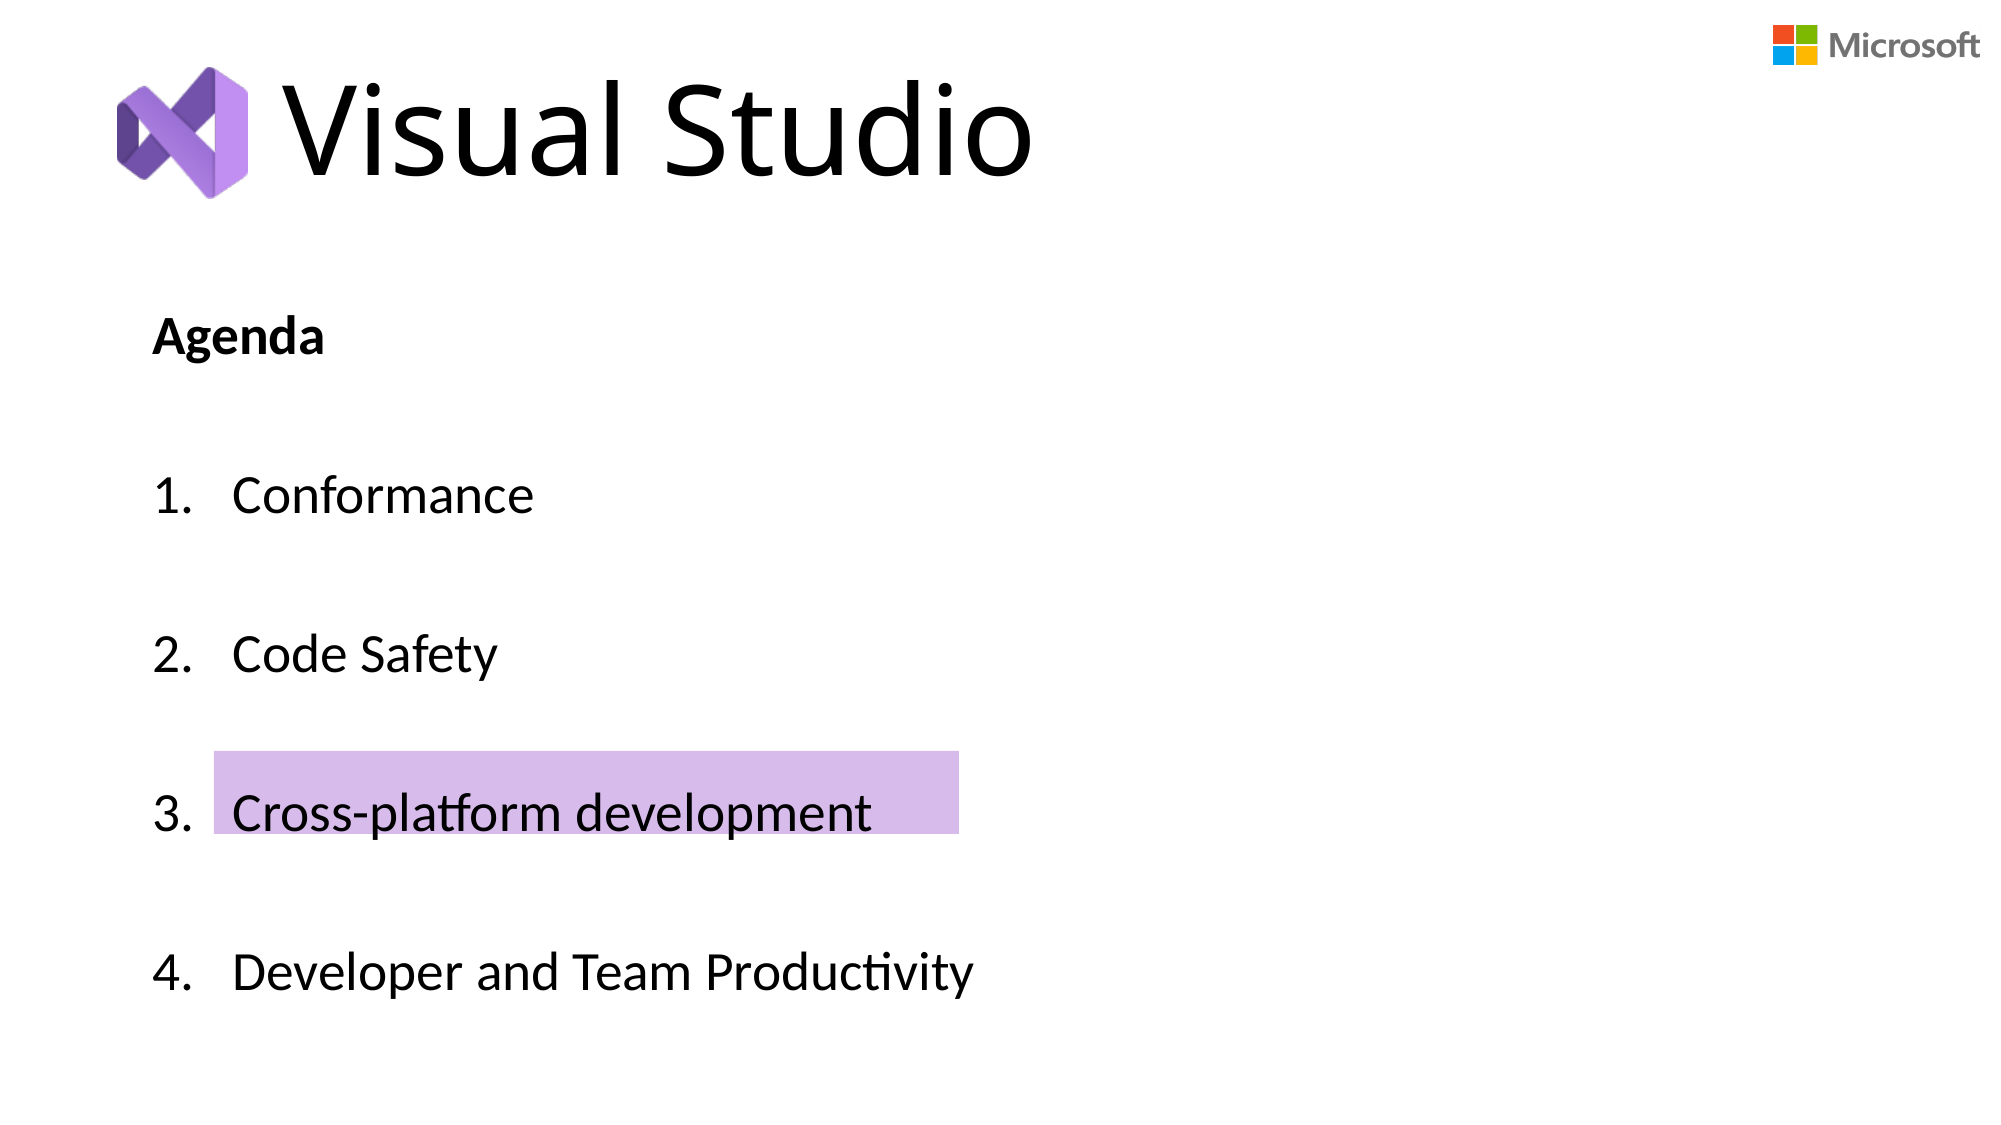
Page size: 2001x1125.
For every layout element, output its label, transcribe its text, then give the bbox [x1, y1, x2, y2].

title Visual Studio [137, 59, 1863, 278]
list Agenda Conformance Code Safety Cross-platform development Developer and Team Productivity [137, 299, 1863, 1014]
picture [117, 67, 248, 199]
picture [1773, 25, 1980, 65]
